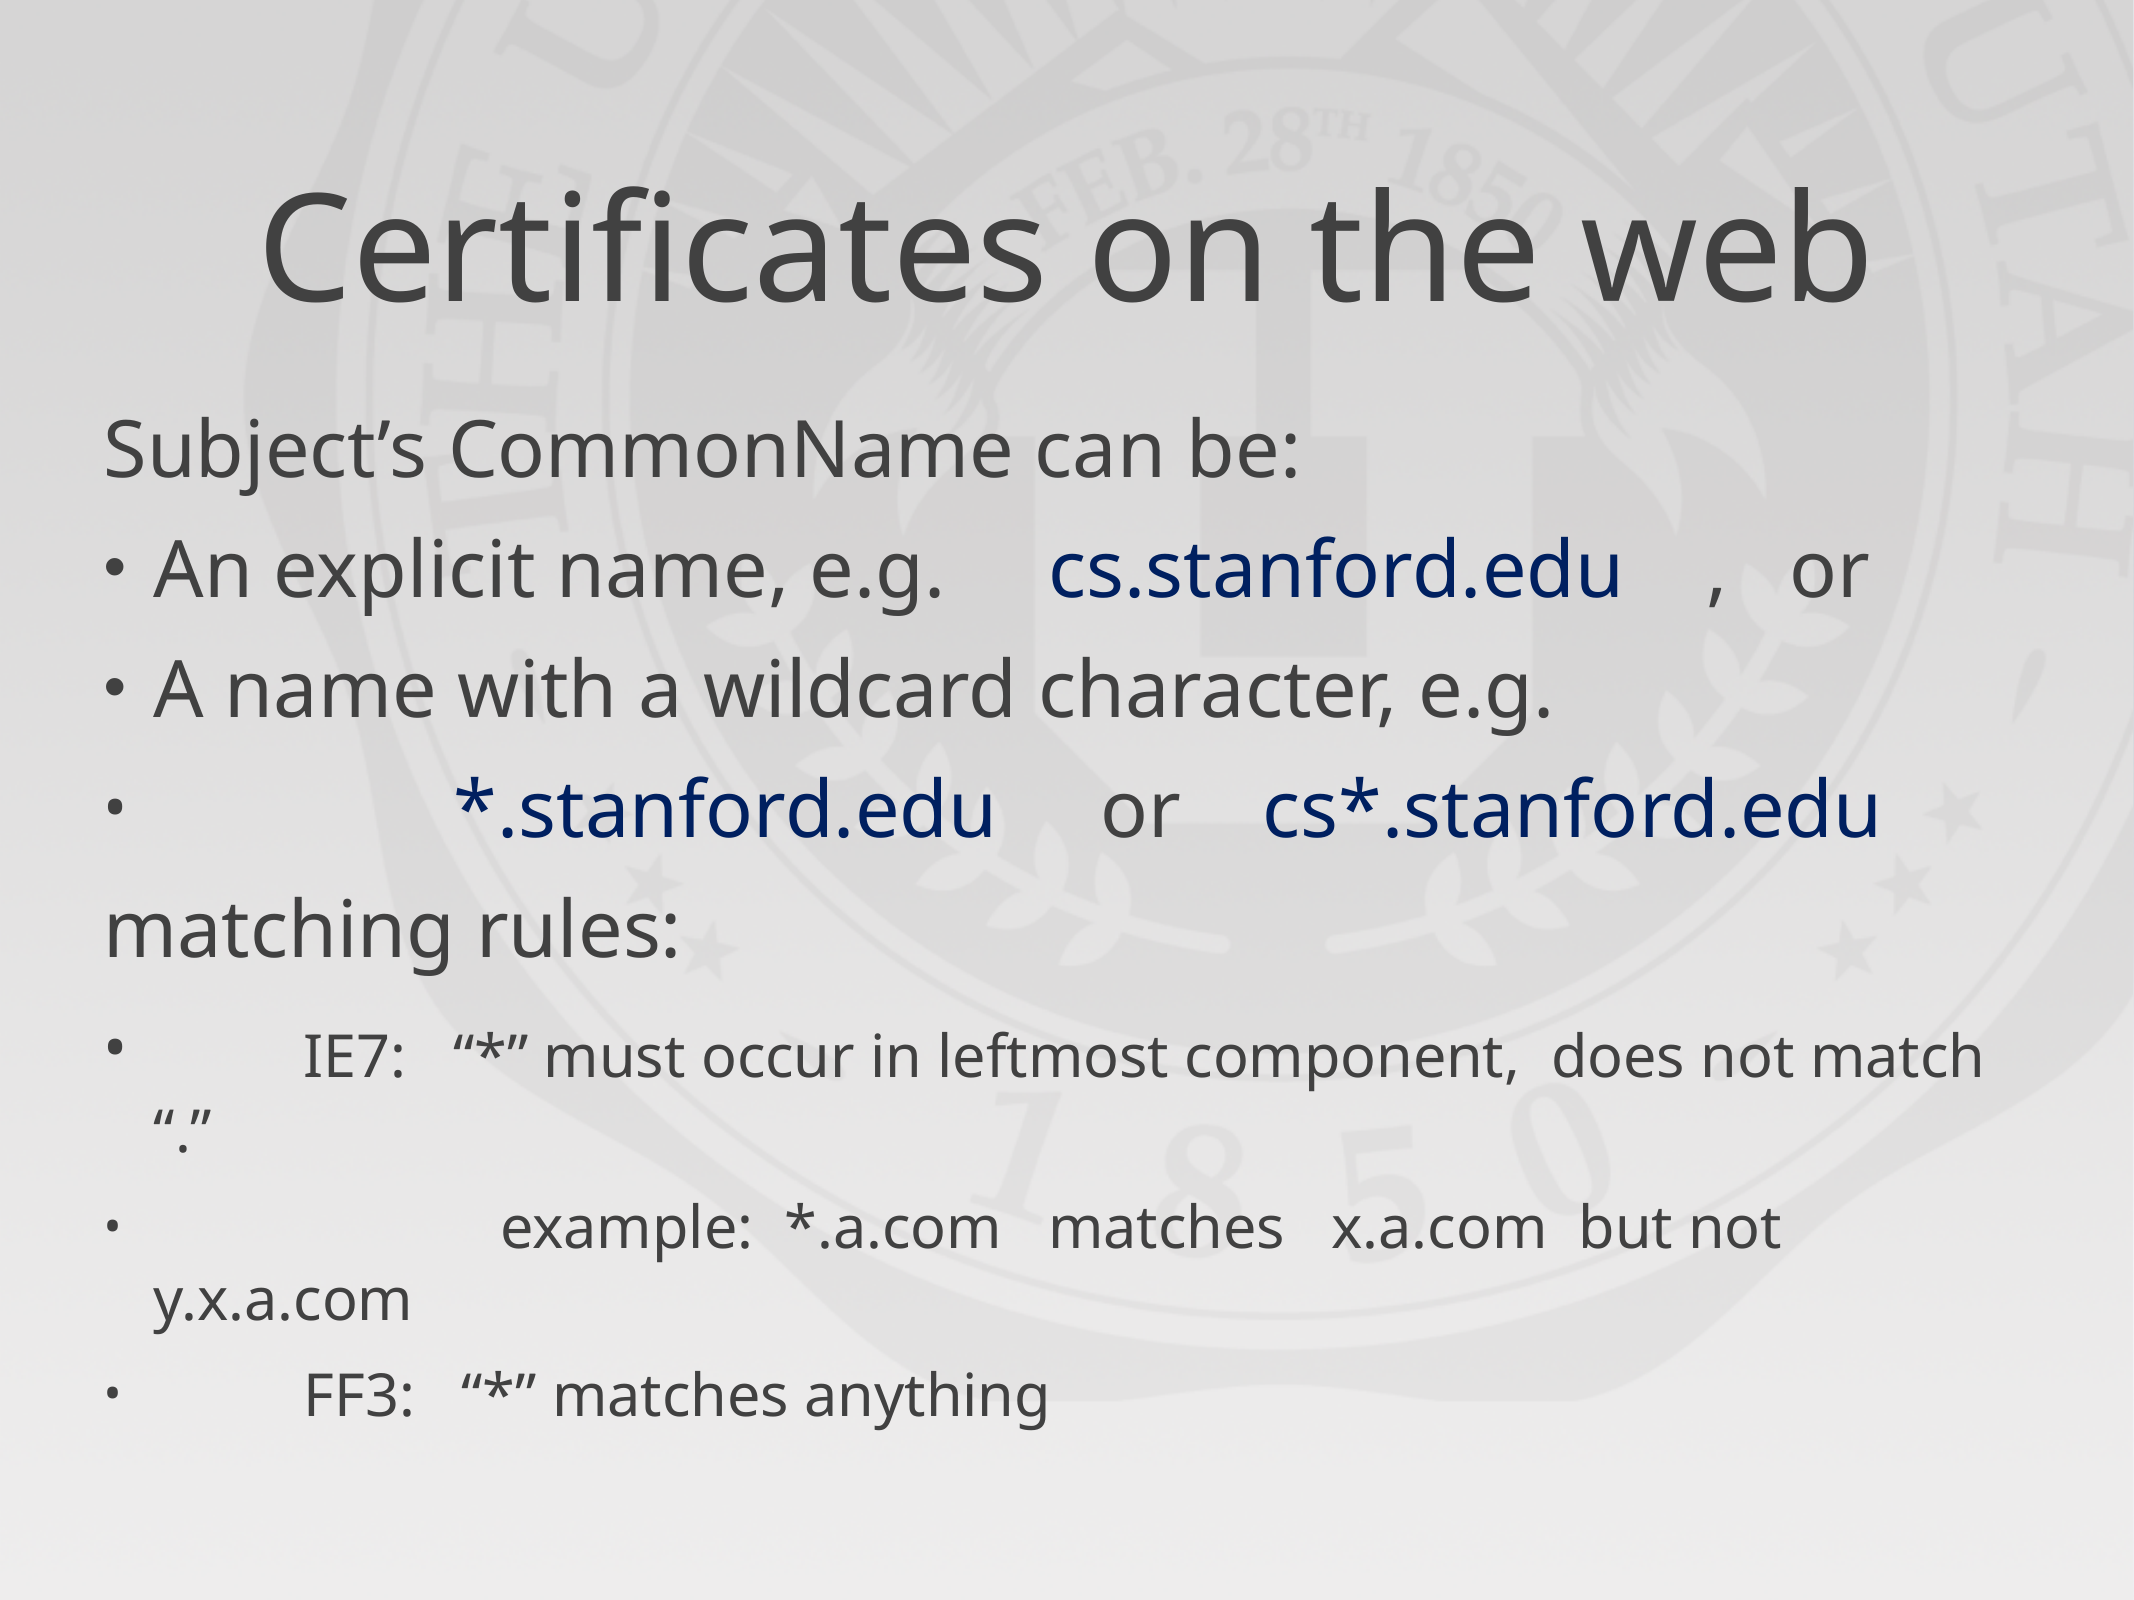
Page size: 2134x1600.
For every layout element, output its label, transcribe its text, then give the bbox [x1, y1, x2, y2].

title Certificates on the web [58, 41, 2075, 442]
list Subject’s CommonName can be: An explicit name, e.g. cs.stanford.edu , or A name with a wildcard character, e.g. *.stanford.edu or cs*.stanford.edu matching rules: IE7: “*” must occur in leftmost component, does not match “.” example: *.a.com matches x.a.com but not y.x.a.com FF3: “*” matches anything [88, 391, 2063, 1529]
picture [0, 0, 2134, 1600]
